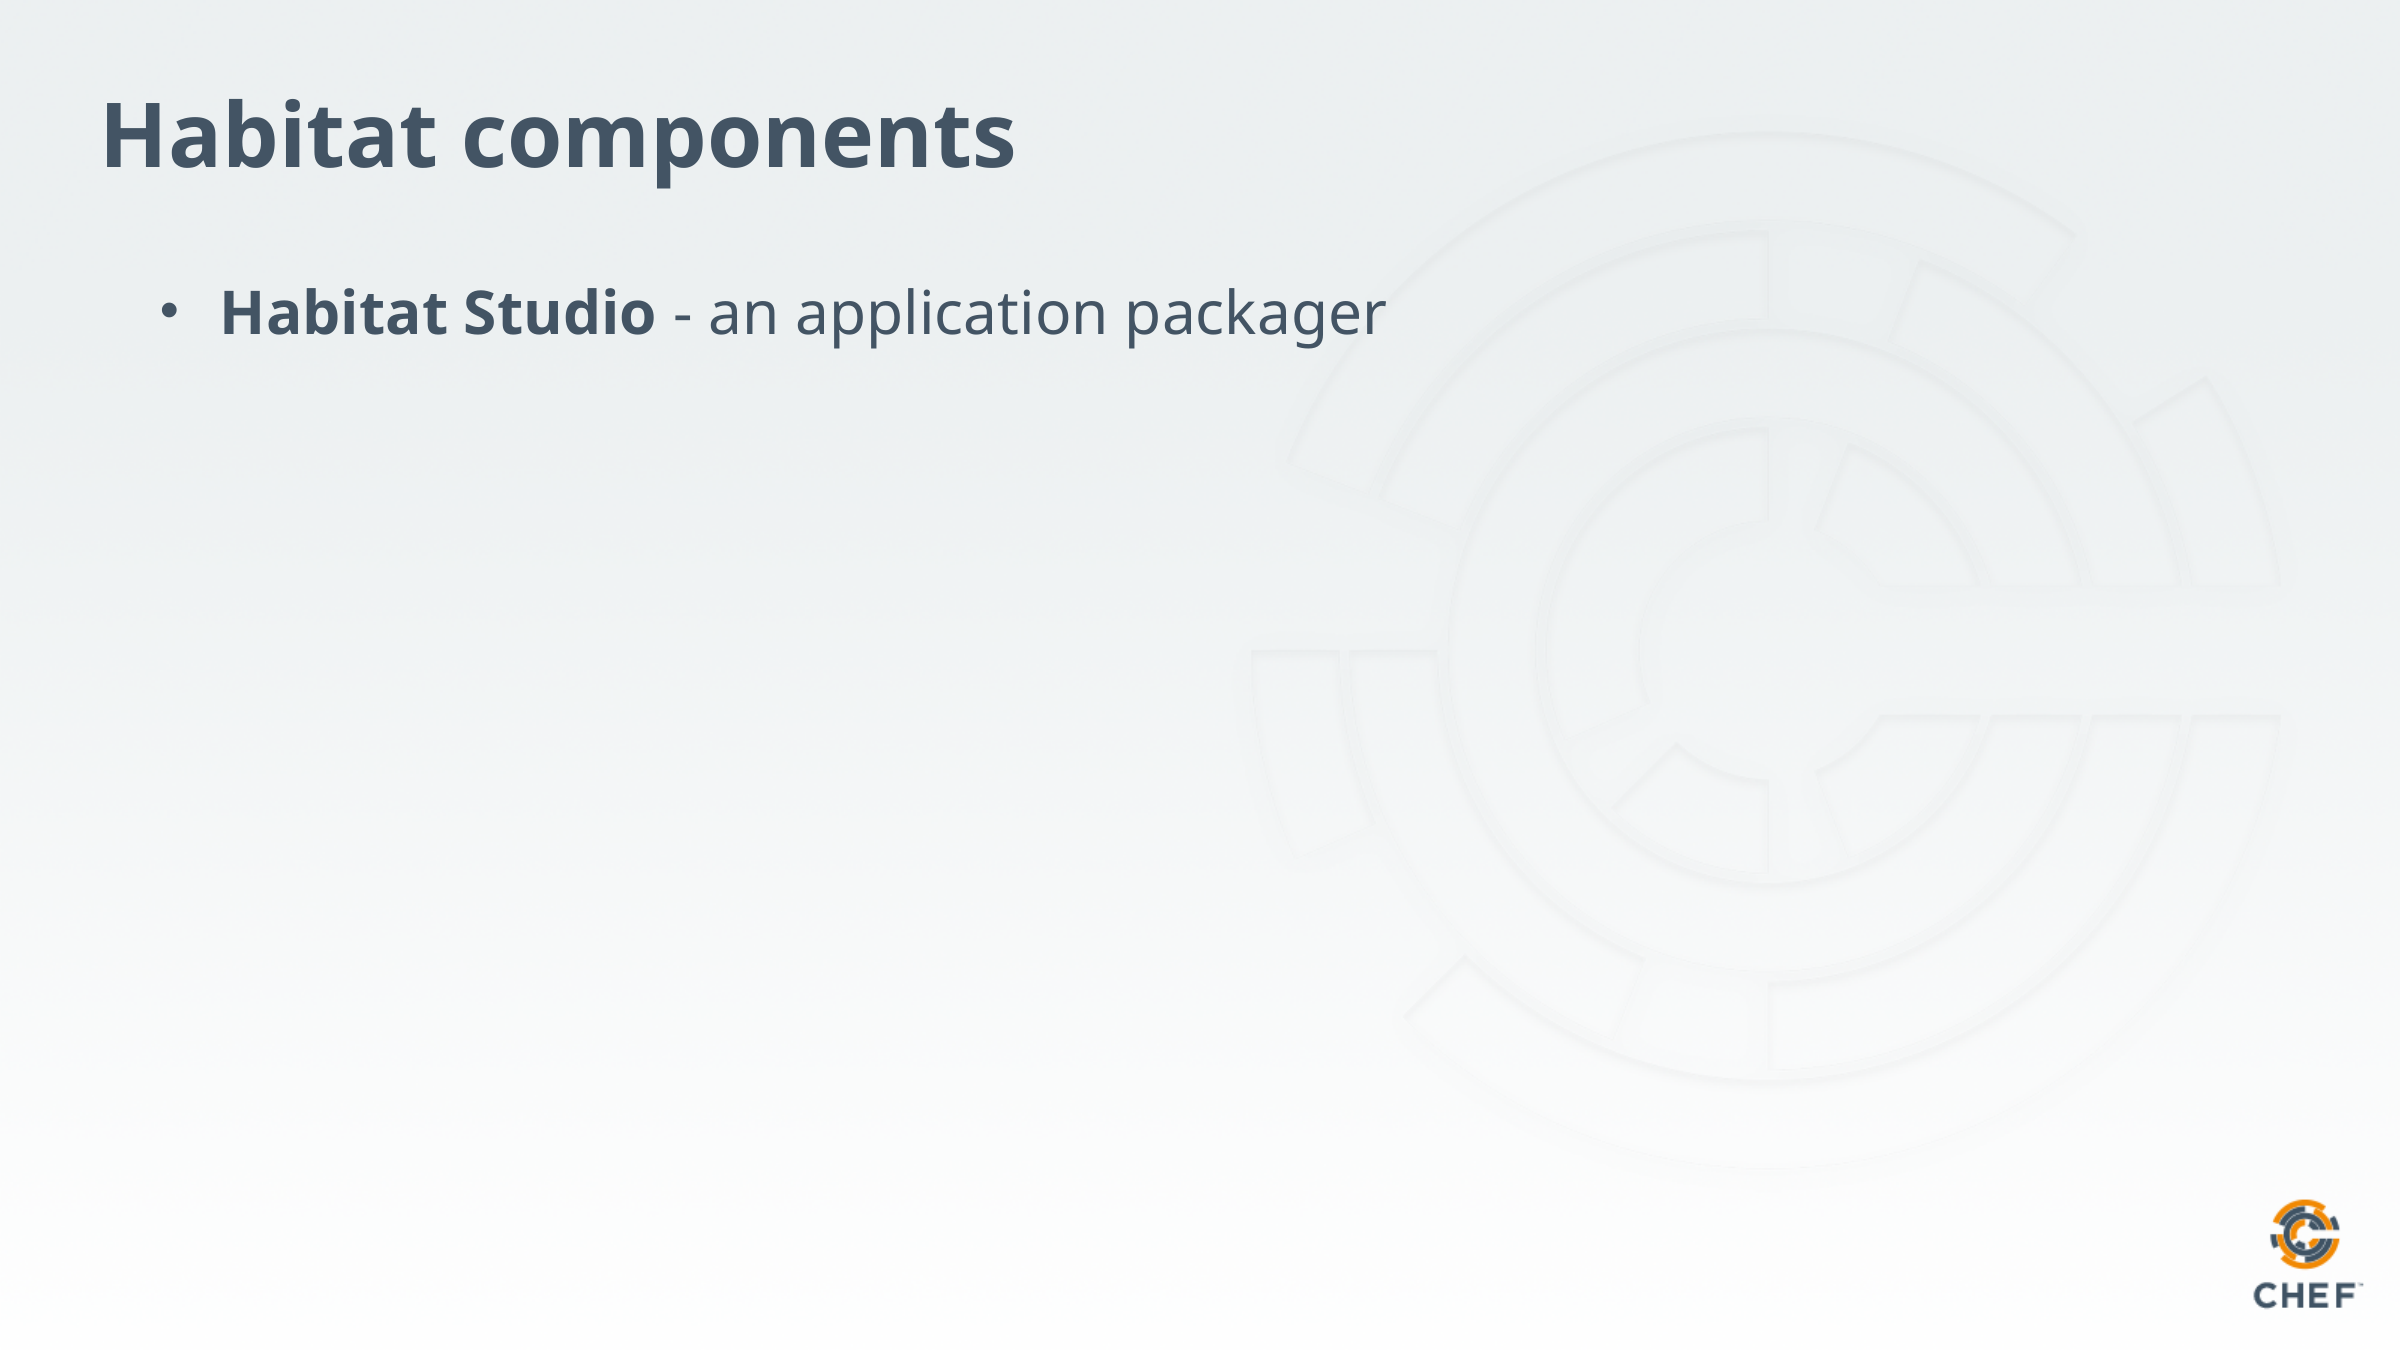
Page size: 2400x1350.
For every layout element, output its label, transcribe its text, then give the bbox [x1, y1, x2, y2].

list Habitat Studio - an application packager [99, 274, 2300, 1064]
title Habitat components [99, 90, 2300, 190]
picture [0, 0, 2400, 1350]
